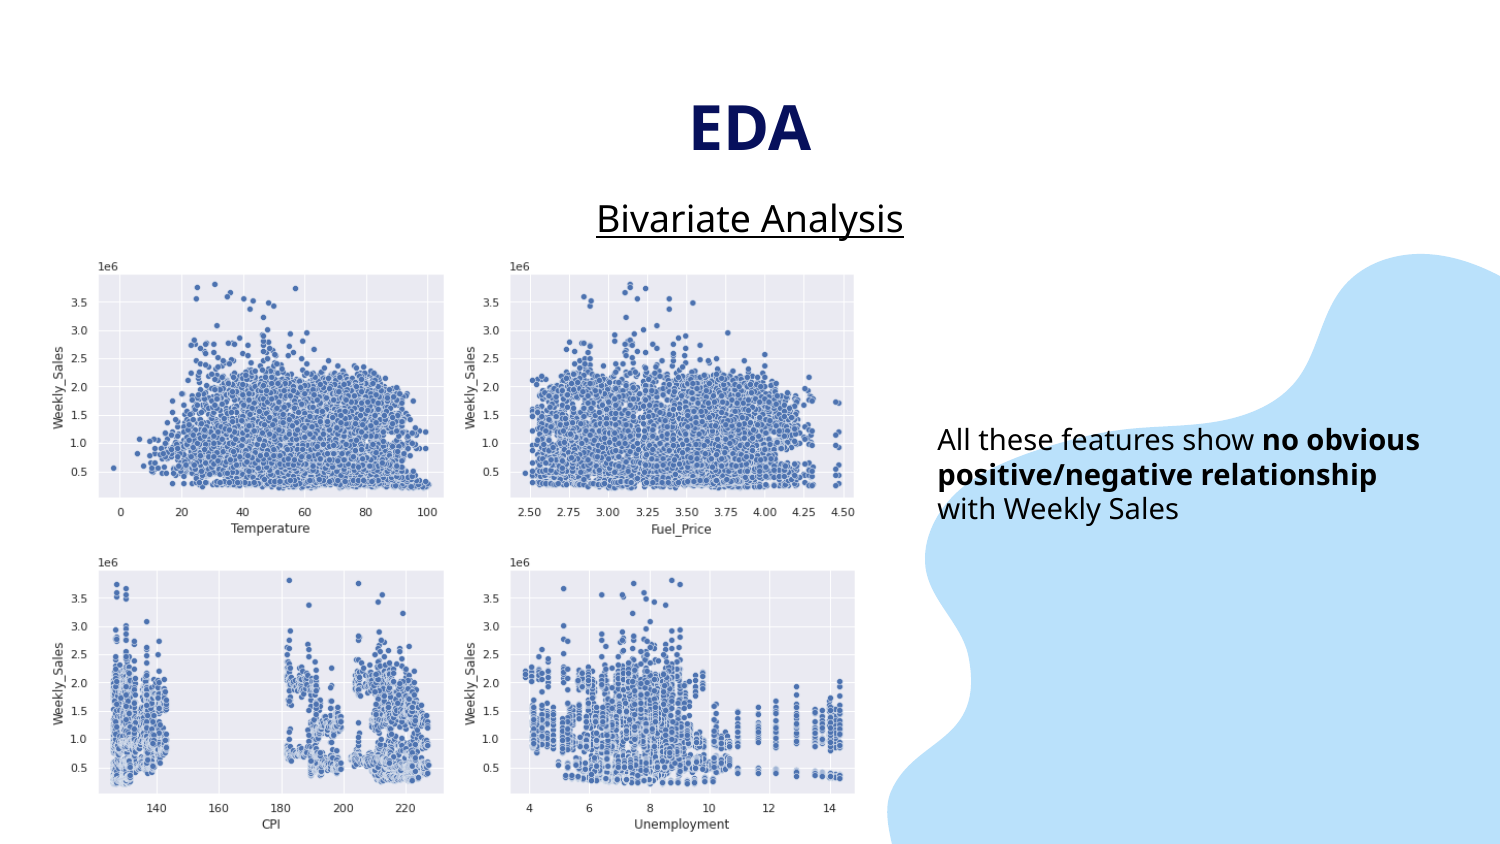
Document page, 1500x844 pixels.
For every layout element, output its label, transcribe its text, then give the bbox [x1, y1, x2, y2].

text_box Bivariate Analysis [551, 180, 949, 255]
picture [456, 255, 862, 543]
text_box All these features show no obvious positive/negative relationship with Weekly Sales [922, 405, 1443, 541]
picture [45, 255, 451, 544]
title EDA [75, 72, 1425, 167]
picture [456, 551, 862, 840]
picture [45, 551, 451, 840]
